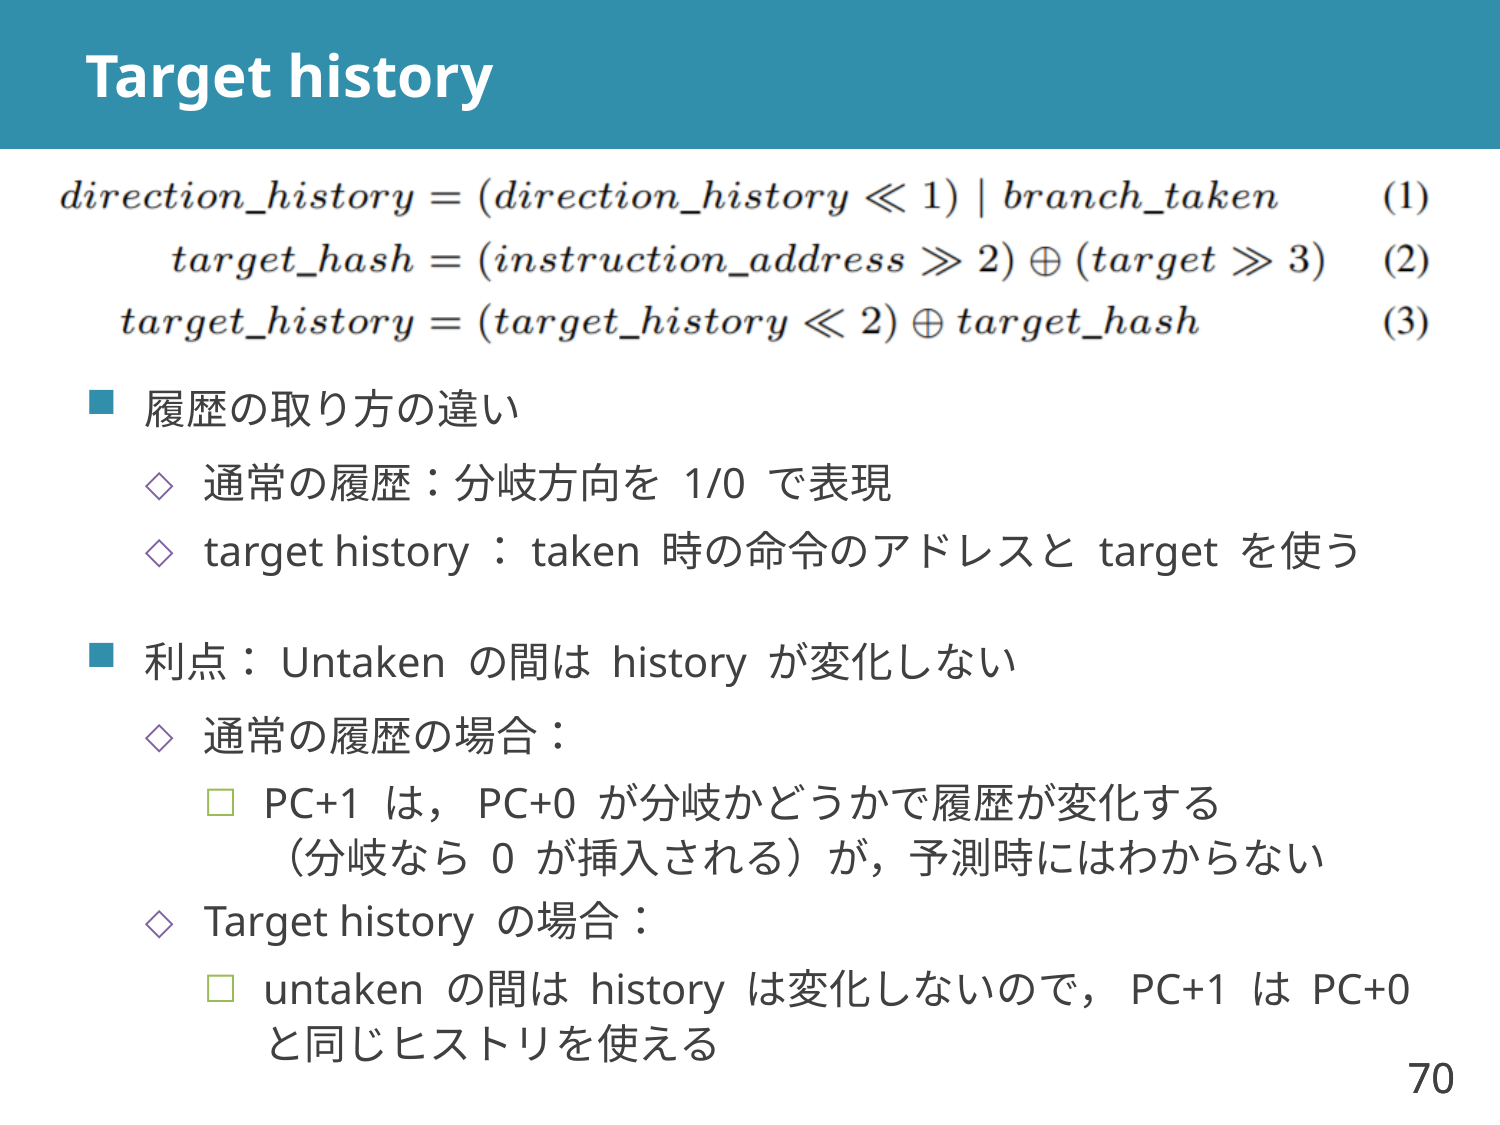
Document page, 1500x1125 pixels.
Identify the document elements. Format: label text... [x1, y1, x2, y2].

list 履歴の取り方の違い 通常の履歴：分岐方向を 1/0 で表現 target history：taken 時の命令のアドレスと target を使う 利点：Untaken の間は history が変化しない 通常の履歴の場合： PC+1 は，PC+0 が分岐かどうかで履歴が変化する （分岐なら 0 が挿入される）が，予測時にはわからない Target history の場合： untaken の間は history は変化しないので，PC+1 は PC+0 と同じヒストリを使える [70, 386, 1430, 1006]
picture [0, 148, 1500, 378]
title Target history [70, 0, 1500, 148]
